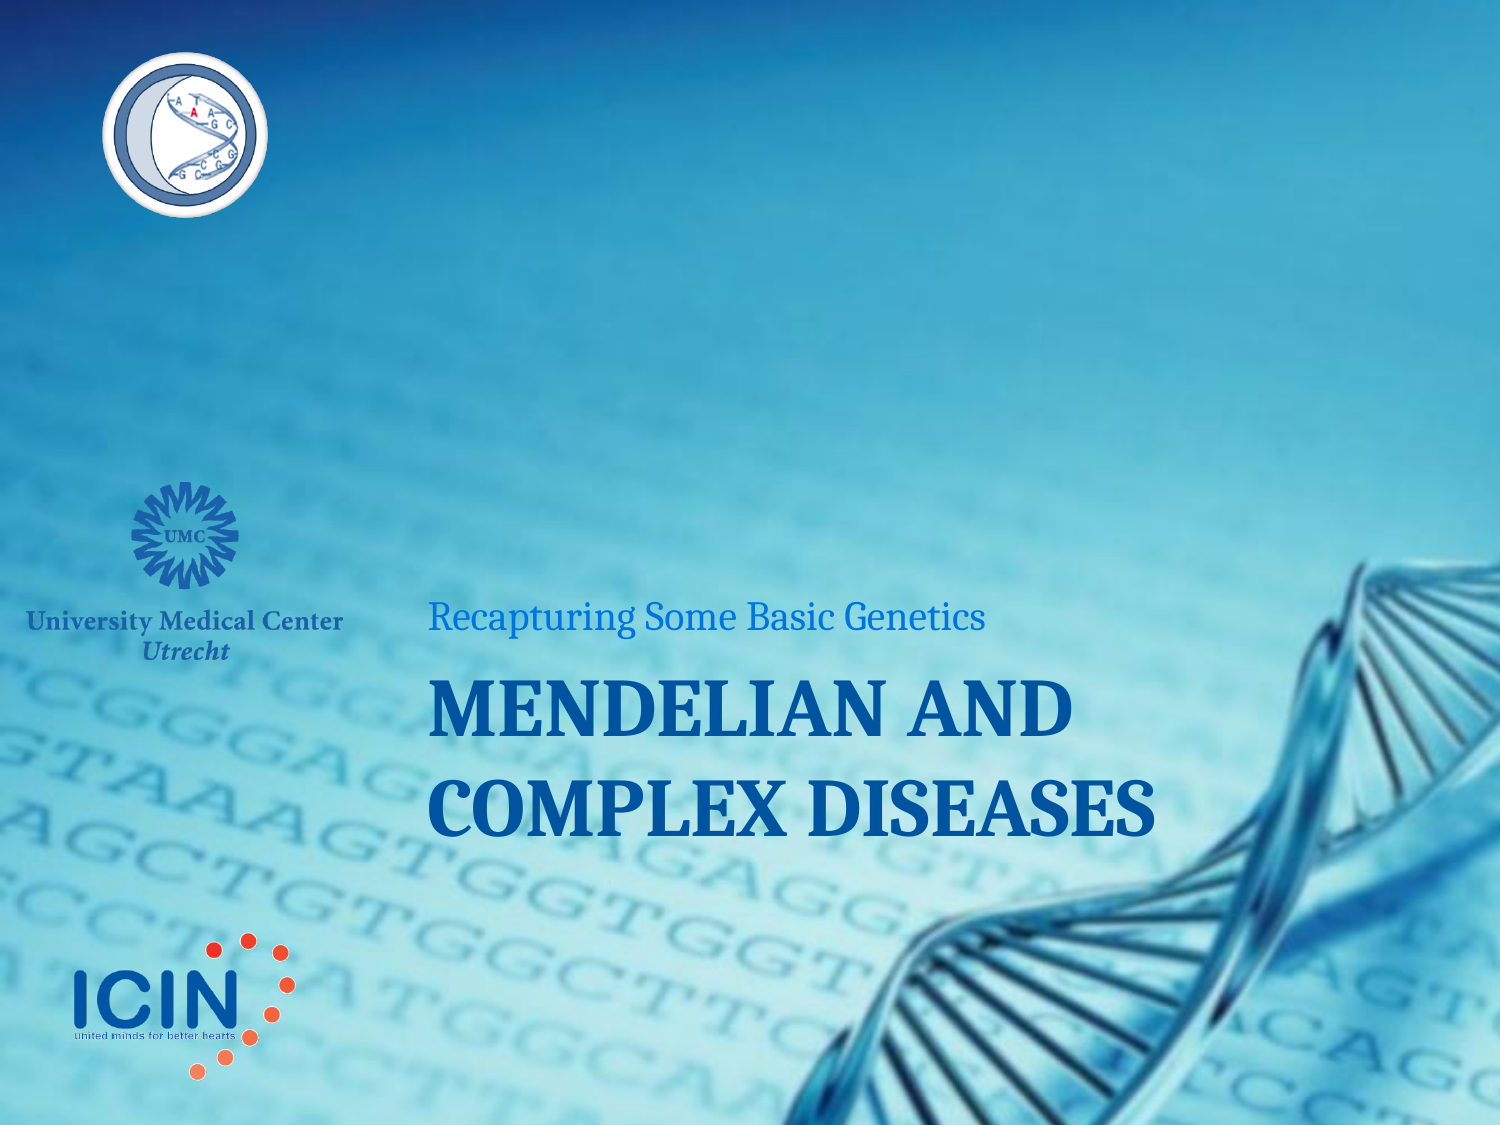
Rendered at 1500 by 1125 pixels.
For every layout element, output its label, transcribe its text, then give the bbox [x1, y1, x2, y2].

list Recapturing Some Basic Genetics [412, 399, 1463, 647]
picture [0, 0, 1500, 1125]
title Mendelian and Complex Diseases [412, 647, 1463, 870]
